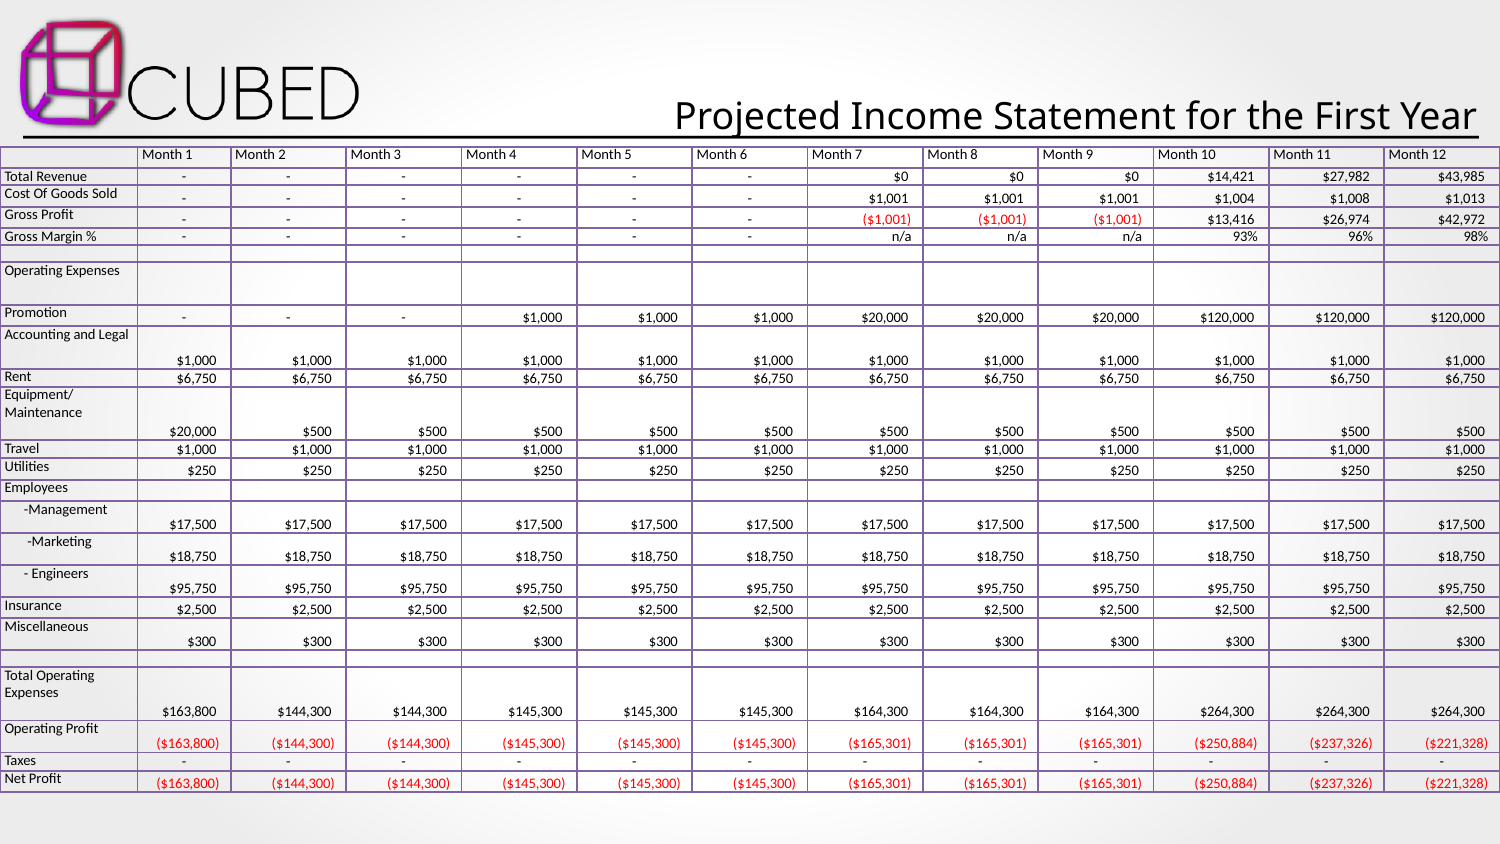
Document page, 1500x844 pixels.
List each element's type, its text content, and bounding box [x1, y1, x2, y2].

table_cell [1270, 651, 1383, 666]
table_cell [578, 651, 691, 666]
table_cell -Marketing [1, 534, 137, 564]
table_cell $250 [808, 459, 922, 479]
table_cell [347, 481, 461, 500]
table_cell - [138, 753, 230, 770]
table_cell ($165,301) [1039, 772, 1153, 791]
table_cell $250 [1039, 459, 1153, 479]
table_cell [347, 246, 461, 261]
table_cell [232, 246, 345, 261]
table_cell ($1,001) [924, 208, 1037, 227]
table_cell $18,750 [808, 534, 922, 564]
table_cell - [808, 753, 922, 770]
table_cell $500 [462, 388, 576, 439]
table_cell $1,001 [924, 186, 1037, 206]
table_cell [347, 651, 461, 666]
table_cell $1,000 [1270, 441, 1383, 457]
table_cell Travel [1, 441, 137, 457]
table_cell $144,300 [347, 668, 461, 720]
table_cell $17,500 [232, 502, 345, 532]
table_cell $300 [1270, 619, 1383, 649]
table_cell - [693, 229, 807, 244]
table_cell $500 [1154, 388, 1268, 439]
table_cell n/a [808, 229, 922, 244]
table_cell Miscellaneous [1, 619, 137, 649]
table_cell $1,000 [138, 441, 230, 457]
table_cell $95,750 [347, 566, 461, 596]
table_cell [1385, 263, 1499, 304]
table_cell - [578, 169, 691, 184]
table_cell $250 [1270, 459, 1383, 479]
table_cell $2,500 [1270, 598, 1383, 617]
table_cell ($165,301) [808, 772, 922, 791]
table_cell ($163,800) [138, 721, 230, 752]
table_cell [1270, 481, 1383, 500]
table_cell Taxes [1, 753, 137, 770]
table_cell - [347, 208, 461, 227]
table_cell $145,300 [462, 668, 576, 720]
table_cell $1,000 [462, 327, 576, 368]
table_cell $17,500 [1385, 502, 1499, 532]
table_cell 93% [1154, 229, 1268, 244]
table_cell [462, 263, 576, 304]
table_cell - [924, 753, 1037, 770]
table_cell [808, 263, 922, 304]
table_cell [924, 263, 1037, 304]
table_cell [693, 651, 807, 666]
table_cell $1,000 [808, 441, 922, 457]
table_cell Cost Of Goods Sold [1, 186, 137, 206]
table_header [1, 148, 137, 167]
table_cell $1,000 [578, 441, 691, 457]
table_cell ($250,884) [1154, 721, 1268, 752]
table_header Month 9 [1039, 148, 1153, 167]
table_cell - [693, 169, 807, 184]
table_cell $250 [462, 459, 576, 479]
table_cell $17,500 [924, 502, 1037, 532]
table_cell $300 [808, 619, 922, 649]
table_cell $1,013 [1385, 186, 1499, 206]
table_cell 96% [1270, 229, 1383, 244]
table_cell - [232, 753, 345, 770]
table_cell $264,300 [1270, 668, 1383, 720]
table_cell $250 [138, 459, 230, 479]
table_cell $95,750 [138, 566, 230, 596]
table_cell $20,000 [808, 306, 922, 325]
table_cell $20,000 [1039, 306, 1153, 325]
table_cell ($144,300) [232, 721, 345, 752]
table_cell $18,750 [1270, 534, 1383, 564]
table_cell $43,985 [1385, 169, 1499, 184]
table_cell - [138, 306, 230, 325]
table_cell [1154, 263, 1268, 304]
table_cell $27,982 [1270, 169, 1383, 184]
table_cell $250 [1385, 459, 1499, 479]
table_cell $1,000 [578, 306, 691, 325]
table_cell $300 [578, 619, 691, 649]
table_cell $1,000 [138, 327, 230, 368]
table_cell ($145,300) [462, 772, 576, 791]
table_cell Rent [1, 370, 137, 386]
table_cell [1385, 651, 1499, 666]
table_cell [462, 246, 576, 261]
table_cell $95,750 [232, 566, 345, 596]
table_cell ($165,301) [924, 772, 1037, 791]
table_cell $6,750 [462, 370, 576, 386]
table_cell $145,300 [693, 668, 807, 720]
table_cell ($165,301) [808, 721, 922, 752]
table_cell ($250,884) [1154, 772, 1268, 791]
table_cell Promotion [1, 306, 137, 325]
table_cell [1385, 481, 1499, 500]
table_cell ($145,300) [578, 772, 691, 791]
table_cell $1,000 [693, 306, 807, 325]
table_cell $1,000 [1039, 441, 1153, 457]
table_cell $500 [808, 388, 922, 439]
table_cell ($165,301) [1039, 721, 1153, 752]
table_cell Operating Profit [1, 721, 137, 752]
table_cell [1039, 481, 1153, 500]
table_cell $17,500 [1154, 502, 1268, 532]
table_cell - [462, 169, 576, 184]
table_cell $1,000 [578, 327, 691, 368]
table_cell Gross Margin % [1, 229, 137, 244]
table_cell [1039, 246, 1153, 261]
table_cell $95,750 [578, 566, 691, 596]
table_cell $18,750 [1154, 534, 1268, 564]
table_cell [924, 246, 1037, 261]
table_cell $17,500 [808, 502, 922, 532]
table_cell $0 [808, 169, 922, 184]
table_cell [1039, 651, 1153, 666]
table_cell [1154, 481, 1268, 500]
table_cell $120,000 [1154, 306, 1268, 325]
table_cell - [138, 229, 230, 244]
table_cell $300 [924, 619, 1037, 649]
table_cell $6,750 [1039, 370, 1153, 386]
table_cell $18,750 [138, 534, 230, 564]
table_cell [232, 481, 345, 500]
table_cell 98% [1385, 229, 1499, 244]
table_cell Gross Profit [1, 208, 137, 227]
table_cell $250 [924, 459, 1037, 479]
table_cell Accounting and Legal [1, 327, 137, 368]
table_cell $17,500 [347, 502, 461, 532]
table_cell $1,000 [1039, 327, 1153, 368]
table_cell [1270, 246, 1383, 261]
table_cell $1,000 [347, 441, 461, 457]
table_cell $300 [462, 619, 576, 649]
table_cell ($221,328) [1385, 721, 1499, 752]
table_cell $6,750 [808, 370, 922, 386]
table_cell $20,000 [138, 388, 230, 439]
table_cell $1,000 [924, 327, 1037, 368]
table_cell n/a [1039, 229, 1153, 244]
table_cell $26,974 [1270, 208, 1383, 227]
table_cell [808, 246, 922, 261]
table_cell $95,750 [1385, 566, 1499, 596]
table_header Month 10 [1154, 148, 1268, 167]
table_cell $2,500 [1154, 598, 1268, 617]
table_cell ($145,300) [693, 721, 807, 752]
table_cell [808, 481, 922, 500]
table_cell ($237,326) [1270, 721, 1383, 752]
text_box [0, 0, 139, 136]
table_cell $1,000 [232, 327, 345, 368]
table_cell $164,300 [1039, 668, 1153, 720]
table_cell $264,300 [1385, 668, 1499, 720]
table_cell ($144,300) [347, 772, 461, 791]
table_cell $1,004 [1154, 186, 1268, 206]
table_cell - [462, 229, 576, 244]
table_cell ($163,800) [138, 772, 230, 791]
table_header Month 7 [808, 148, 922, 167]
table_cell $1,000 [693, 327, 807, 368]
table_cell $2,500 [693, 598, 807, 617]
table_cell Insurance [1, 598, 137, 617]
table_cell $2,500 [808, 598, 922, 617]
table_header Month 3 [347, 148, 461, 167]
table_cell - [1154, 753, 1268, 770]
table_header Month 12 [1385, 148, 1499, 167]
table_cell [232, 651, 345, 666]
table_cell $18,750 [1039, 534, 1153, 564]
table_cell $18,750 [347, 534, 461, 564]
table_cell $1,000 [1154, 441, 1268, 457]
table_cell $1,001 [1039, 186, 1153, 206]
table_cell [462, 651, 576, 666]
table_cell Net Profit [1, 772, 137, 791]
table_cell Operating Expenses [1, 263, 137, 304]
table_cell [1154, 246, 1268, 261]
table_cell $17,500 [462, 502, 576, 532]
table_cell $6,750 [1270, 370, 1383, 386]
table_cell $95,750 [924, 566, 1037, 596]
table_header Month 11 [1270, 148, 1383, 167]
table_cell ($144,300) [347, 721, 461, 752]
table_cell $300 [1385, 619, 1499, 649]
table_cell $42,972 [1385, 208, 1499, 227]
table_cell - [232, 169, 345, 184]
table_cell - [347, 306, 461, 325]
table_cell - [693, 186, 807, 206]
table_cell $264,300 [1154, 668, 1268, 720]
table_cell $14,421 [1154, 169, 1268, 184]
table_cell $95,750 [808, 566, 922, 596]
table_cell [693, 246, 807, 261]
table_cell Utilities [1, 459, 137, 479]
table_cell $17,500 [1270, 502, 1383, 532]
table_cell [578, 246, 691, 261]
table_cell -Management [1, 502, 137, 532]
table_cell $6,750 [1154, 370, 1268, 386]
table_cell $2,500 [578, 598, 691, 617]
table_cell ($144,300) [232, 772, 345, 791]
table_cell [578, 263, 691, 304]
table_cell $500 [232, 388, 345, 439]
table_cell $6,750 [924, 370, 1037, 386]
table_cell $6,750 [578, 370, 691, 386]
table_cell $6,750 [347, 370, 461, 386]
table_cell [693, 263, 807, 304]
table_cell $6,750 [1385, 370, 1499, 386]
table_cell - [232, 208, 345, 227]
table_cell [1154, 651, 1268, 666]
table_cell $13,416 [1154, 208, 1268, 227]
table_header Month 1 [138, 148, 230, 167]
table_cell - [232, 229, 345, 244]
table_cell $2,500 [138, 598, 230, 617]
table_cell $6,750 [138, 370, 230, 386]
table_cell $1,000 [347, 327, 461, 368]
table_cell ($1,001) [808, 208, 922, 227]
table_cell $300 [347, 619, 461, 649]
table_cell $18,750 [924, 534, 1037, 564]
table_cell $500 [347, 388, 461, 439]
table_cell [578, 481, 691, 500]
picture [0, 793, 1500, 844]
table_cell $17,500 [138, 502, 230, 532]
table_cell - [347, 753, 461, 770]
table_cell Total Revenue [1, 169, 137, 184]
table_cell $500 [578, 388, 691, 439]
table_cell - [462, 753, 576, 770]
table_cell $145,300 [578, 668, 691, 720]
table_cell [1, 246, 137, 261]
table_cell [808, 651, 922, 666]
table_cell Equipment/Maintenance [1, 388, 137, 439]
table_cell $250 [693, 459, 807, 479]
table_cell - [578, 186, 691, 206]
table_cell $120,000 [1270, 306, 1383, 325]
table_cell $17,500 [578, 502, 691, 532]
table_cell $500 [693, 388, 807, 439]
table_cell $300 [1039, 619, 1153, 649]
text_box Projected Income Statement for the First Year [659, 84, 1493, 145]
table_header Month 2 [232, 148, 345, 167]
table_cell $2,500 [462, 598, 576, 617]
table_header Month 5 [578, 148, 691, 167]
table_cell [138, 481, 230, 500]
table_cell $0 [1039, 169, 1153, 184]
table_cell ($1,001) [1039, 208, 1153, 227]
table_cell [347, 263, 461, 304]
table_cell ($221,328) [1385, 772, 1499, 791]
table_cell - [693, 208, 807, 227]
table_cell - [693, 753, 807, 770]
table_cell ($145,300) [578, 721, 691, 752]
table_cell Employees [1, 481, 137, 500]
table_cell - [578, 229, 691, 244]
table_cell $17,500 [1039, 502, 1153, 532]
table_cell $18,750 [1385, 534, 1499, 564]
table_cell - [347, 229, 461, 244]
table_cell [462, 481, 576, 500]
table_cell $18,750 [693, 534, 807, 564]
table_cell $250 [578, 459, 691, 479]
table_cell - [578, 753, 691, 770]
table_cell $300 [232, 619, 345, 649]
table_cell - [347, 169, 461, 184]
table_cell $250 [232, 459, 345, 479]
table_cell ($165,301) [924, 721, 1037, 752]
table_cell $300 [693, 619, 807, 649]
table_cell - [1385, 753, 1499, 770]
table_cell $95,750 [1154, 566, 1268, 596]
table_cell $18,750 [232, 534, 345, 564]
table_cell $1,000 [1385, 441, 1499, 457]
table_cell $2,500 [924, 598, 1037, 617]
table_cell ($145,300) [693, 772, 807, 791]
table_cell $95,750 [693, 566, 807, 596]
table_cell $95,750 [1270, 566, 1383, 596]
table_cell $6,750 [693, 370, 807, 386]
table_cell $18,750 [462, 534, 576, 564]
table_cell $144,300 [232, 668, 345, 720]
table_cell $163,800 [138, 668, 230, 720]
table_cell - [578, 208, 691, 227]
table_cell [138, 246, 230, 261]
table_cell - [232, 186, 345, 206]
table_cell - [138, 169, 230, 184]
table_header Month 4 [462, 148, 576, 167]
table_cell - [232, 306, 345, 325]
table_cell $6,750 [232, 370, 345, 386]
table_cell $500 [1039, 388, 1153, 439]
table_cell $1,000 [1385, 327, 1499, 368]
table_cell $20,000 [924, 306, 1037, 325]
table_cell $120,000 [1385, 306, 1499, 325]
table_cell $2,500 [347, 598, 461, 617]
table_cell [1270, 263, 1383, 304]
table_cell $164,300 [924, 668, 1037, 720]
table_cell [1, 651, 137, 666]
table_cell - [347, 186, 461, 206]
table_cell $1,000 [462, 306, 576, 325]
table_cell - [1270, 753, 1383, 770]
table_cell $1,001 [808, 186, 922, 206]
table_cell n/a [924, 229, 1037, 244]
table_cell $18,750 [578, 534, 691, 564]
table_cell - [1039, 753, 1153, 770]
table_cell $250 [347, 459, 461, 479]
table_cell $1,000 [1154, 327, 1268, 368]
table_cell $500 [1270, 388, 1383, 439]
table_cell [138, 651, 230, 666]
table_cell $300 [138, 619, 230, 649]
table_header Month 6 [693, 148, 807, 167]
table_cell [1039, 263, 1153, 304]
table_cell $250 [1154, 459, 1268, 479]
table_cell - Engineers [1, 566, 137, 596]
table_cell $2,500 [232, 598, 345, 617]
table_cell [232, 263, 345, 304]
table_cell $1,000 [693, 441, 807, 457]
table_cell $17,500 [693, 502, 807, 532]
table_cell [1385, 246, 1499, 261]
table_cell $0 [924, 169, 1037, 184]
table_cell $1,000 [232, 441, 345, 457]
table_cell $95,750 [462, 566, 576, 596]
table_cell - [462, 186, 576, 206]
table_cell $1,000 [808, 327, 922, 368]
table_cell $2,500 [1385, 598, 1499, 617]
table_cell [924, 481, 1037, 500]
table_cell ($237,326) [1270, 772, 1383, 791]
table_header Month 8 [924, 148, 1037, 167]
table_cell $300 [1154, 619, 1268, 649]
table_cell [138, 263, 230, 304]
table_cell $500 [924, 388, 1037, 439]
table_cell $1,008 [1270, 186, 1383, 206]
table_cell [693, 481, 807, 500]
table_cell $1,000 [1270, 327, 1383, 368]
table_cell Total Operating Expenses [1, 668, 137, 720]
table_cell - [138, 208, 230, 227]
table_cell - [462, 208, 576, 227]
table_cell $2,500 [1039, 598, 1153, 617]
table_cell $164,300 [808, 668, 922, 720]
picture [0, 0, 1500, 146]
table_cell $1,000 [924, 441, 1037, 457]
table_cell $500 [1385, 388, 1499, 439]
table_cell $95,750 [1039, 566, 1153, 596]
table_cell - [138, 186, 230, 206]
table_cell [924, 651, 1037, 666]
table_cell ($145,300) [462, 721, 576, 752]
table_cell $1,000 [462, 441, 576, 457]
